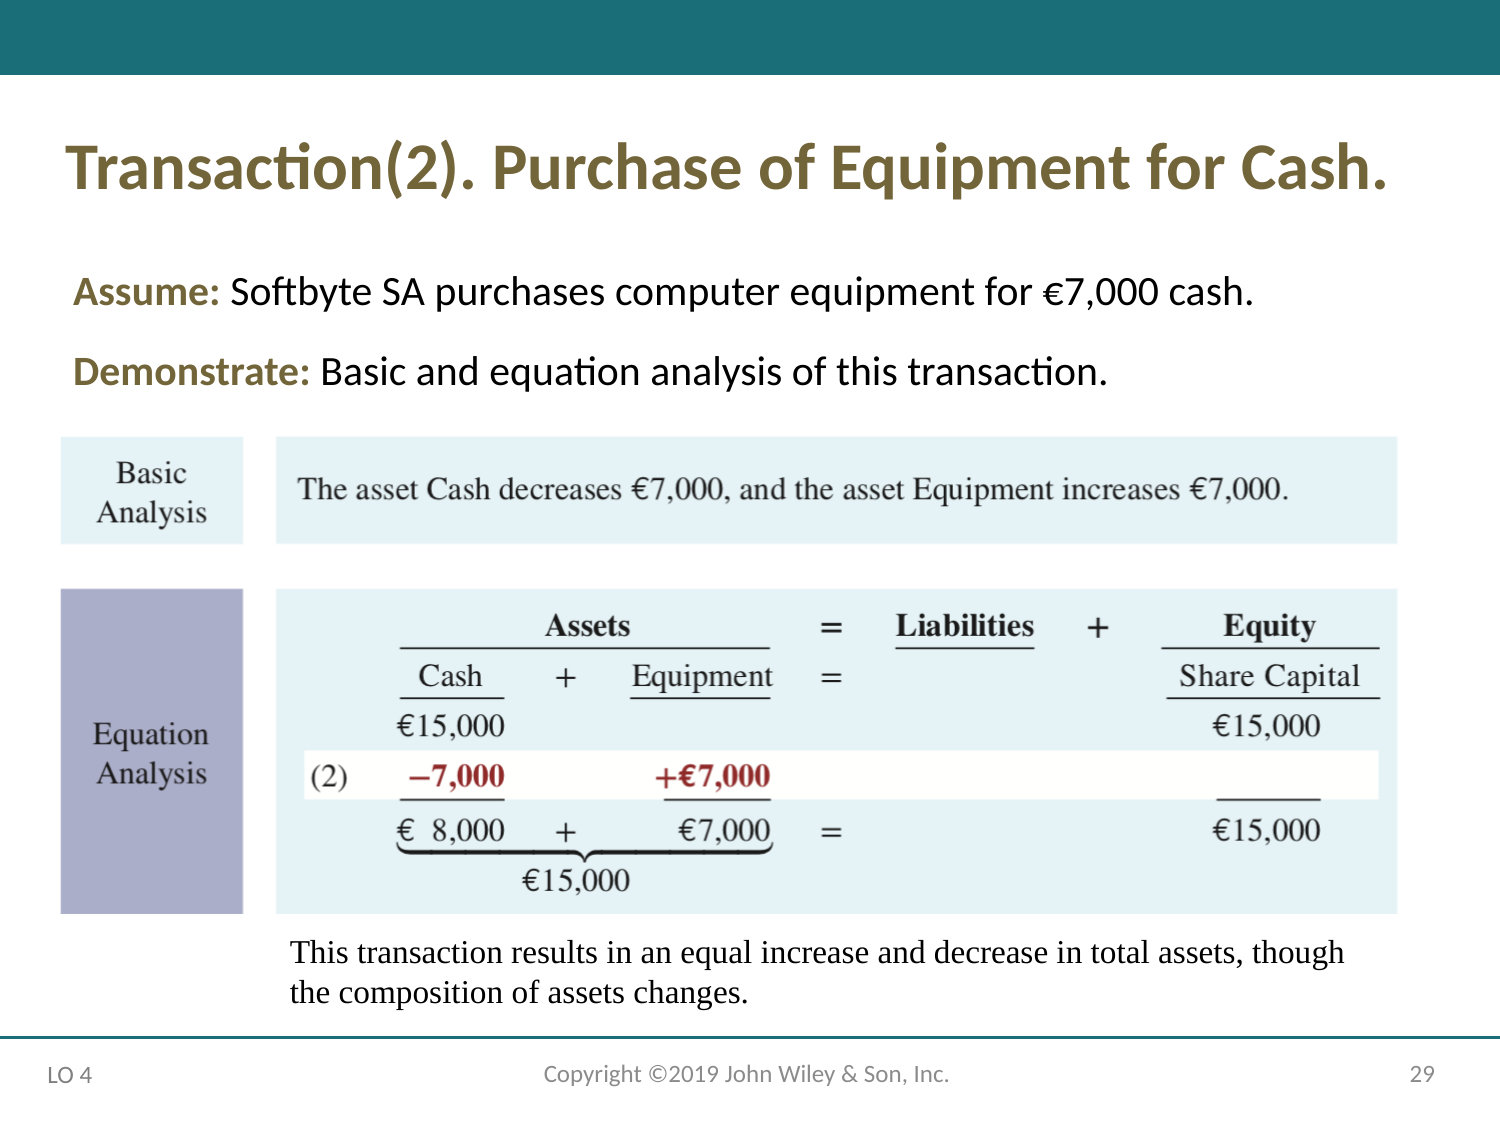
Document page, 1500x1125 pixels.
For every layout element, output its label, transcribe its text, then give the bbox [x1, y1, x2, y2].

picture [53, 423, 1408, 923]
text_box Assume: Softbyte SA purchases computer equipment for €7,000 cash. Demonstrate: Basic and equation analysis of this transaction. [58, 256, 1413, 401]
slide_number 29 [1059, 1042, 1450, 1103]
title Transaction(2). Purchase of Equipment for Cash. [50, 125, 1475, 328]
list LO 4 [37, 1051, 118, 1125]
text_box This transaction results in an equal increase and decrease in total assets, though the composition of assets changes. [275, 923, 1408, 1063]
footer Copyright ©2019 John Wiley & Son, Inc. [496, 1063, 1004, 1103]
list [50, 237, 1451, 975]
